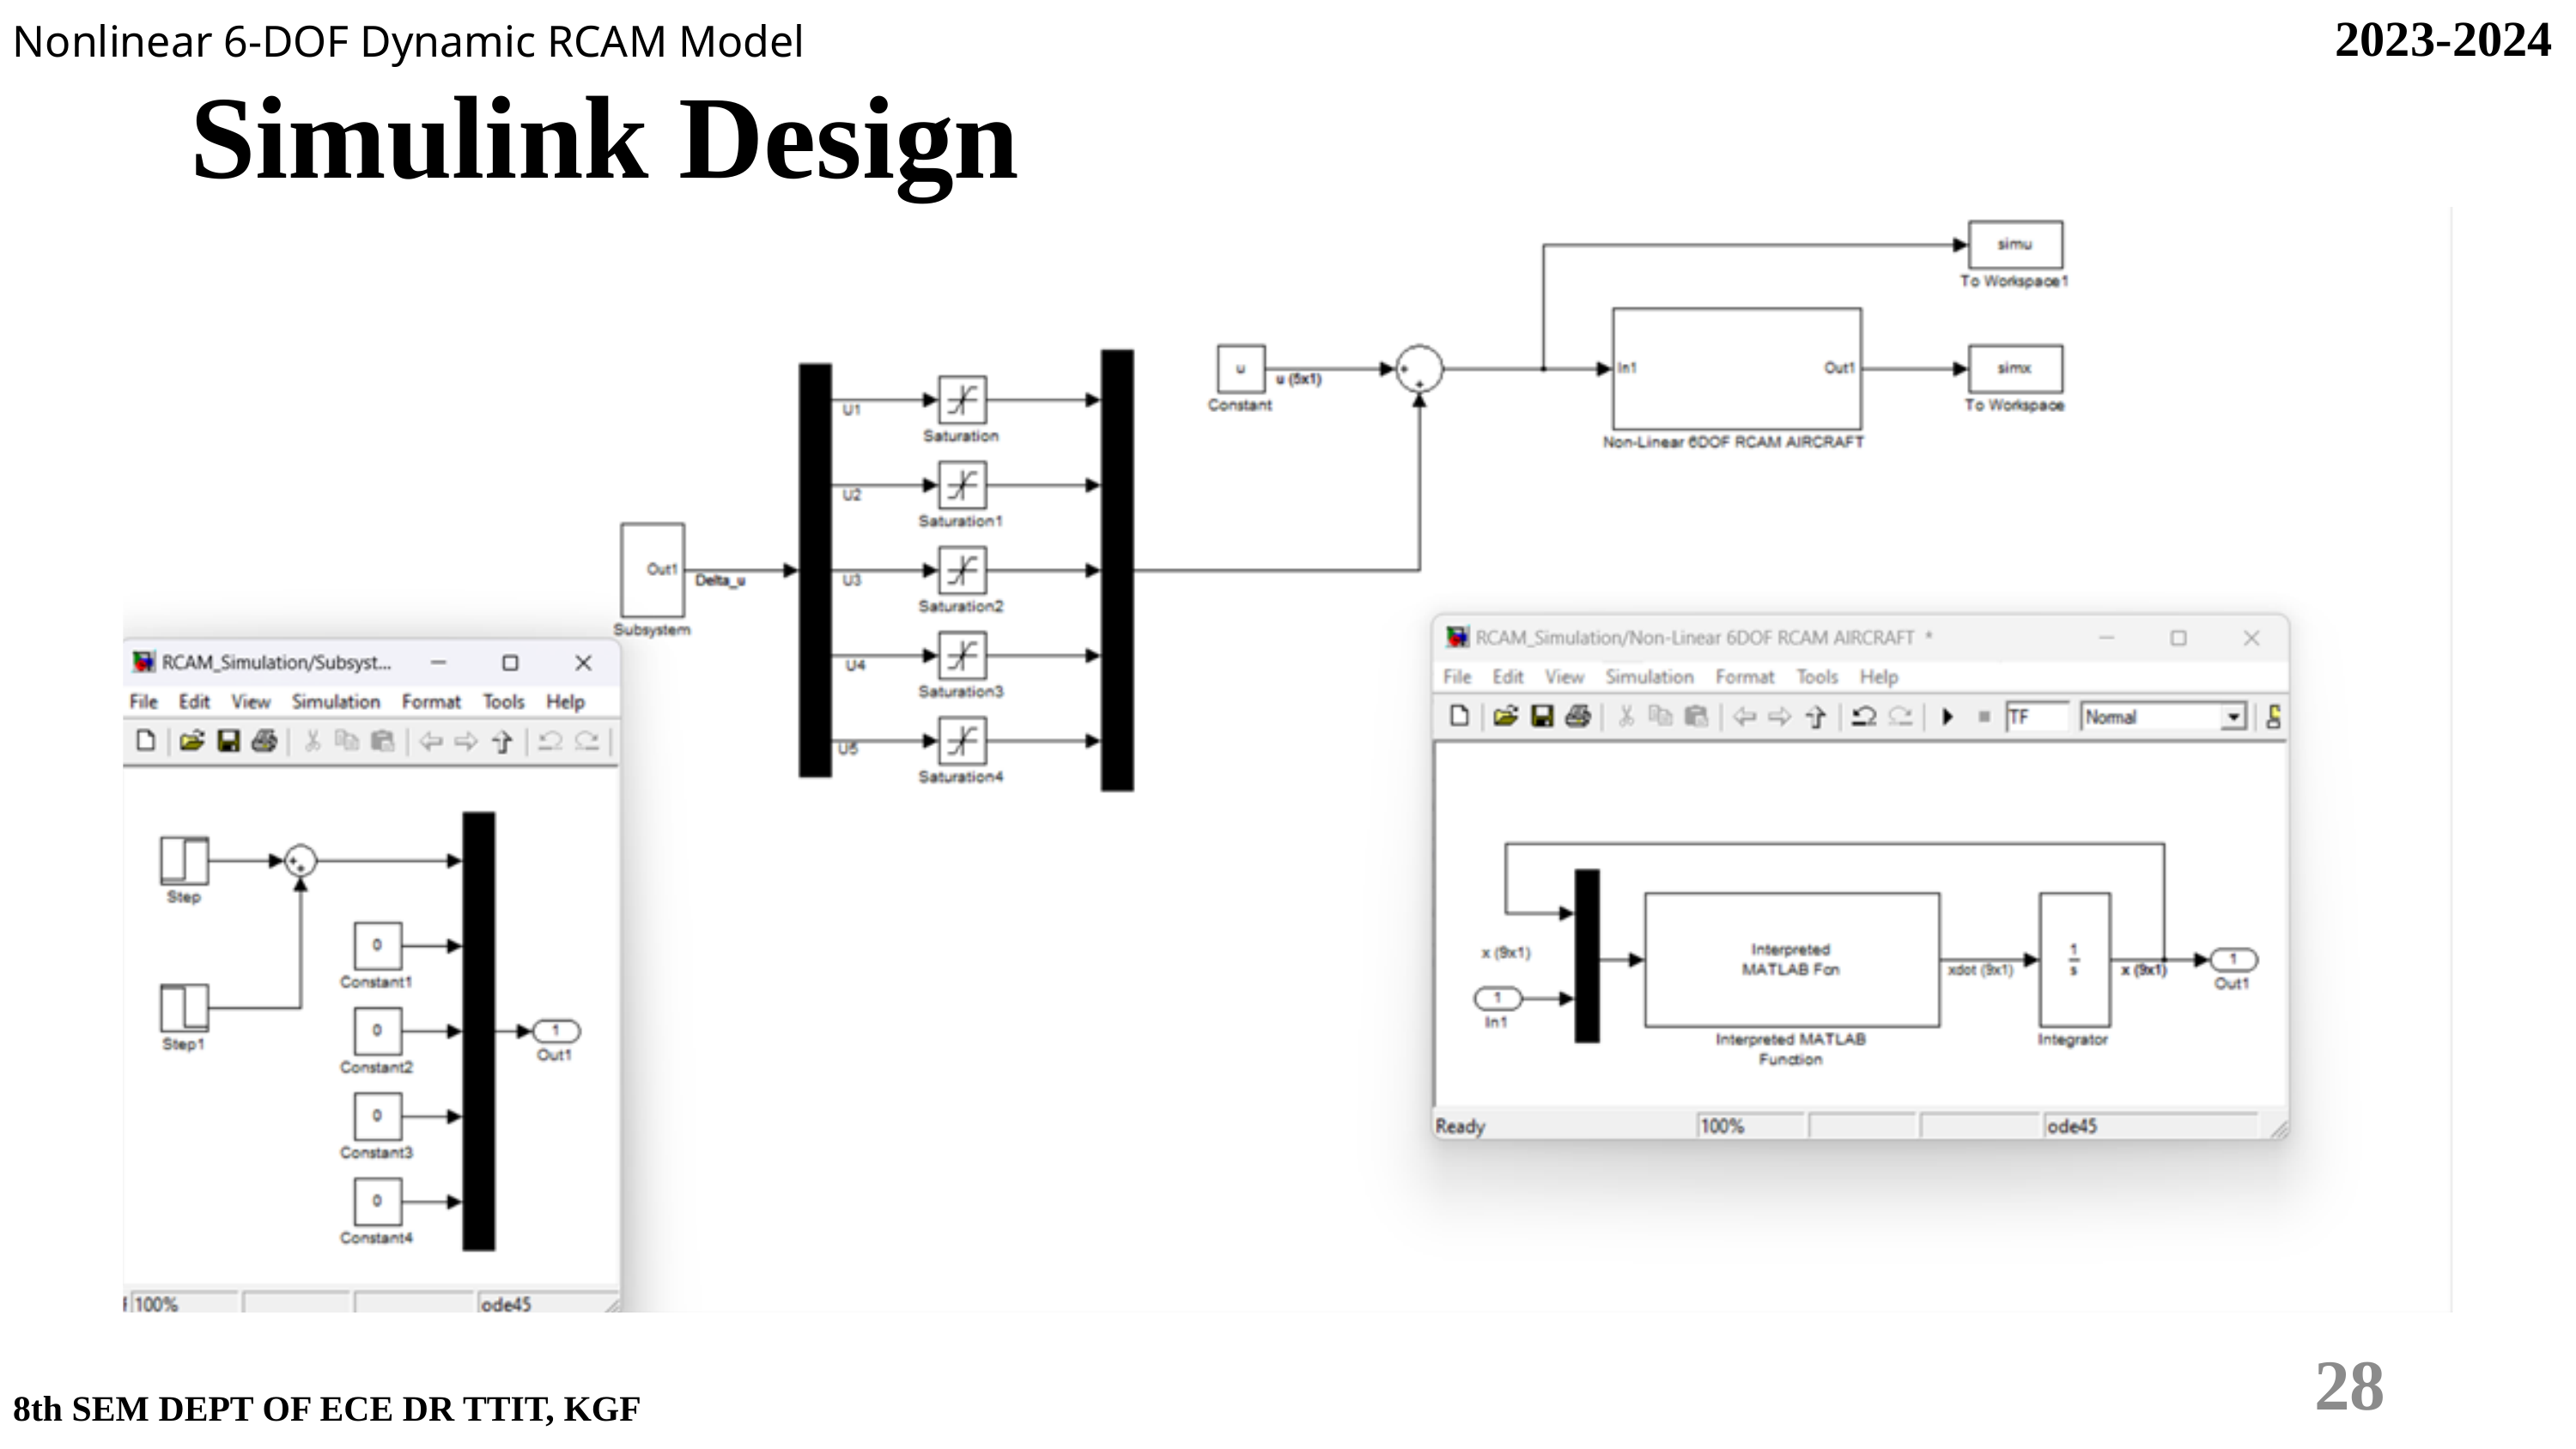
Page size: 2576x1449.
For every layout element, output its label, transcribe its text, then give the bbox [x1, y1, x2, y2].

slide_number 28 [1819, 1343, 2399, 1420]
text_box 2023-2024 [2322, 0, 2576, 73]
text_box Nonlinear 6-DOF Dynamic RCAM Model [0, 0, 970, 72]
text_box 8th SEM DEPT OF ECE DR TTIT, KGF [0, 1380, 940, 1433]
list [123, 207, 2453, 1313]
title Simulink Design [177, 0, 2399, 207]
